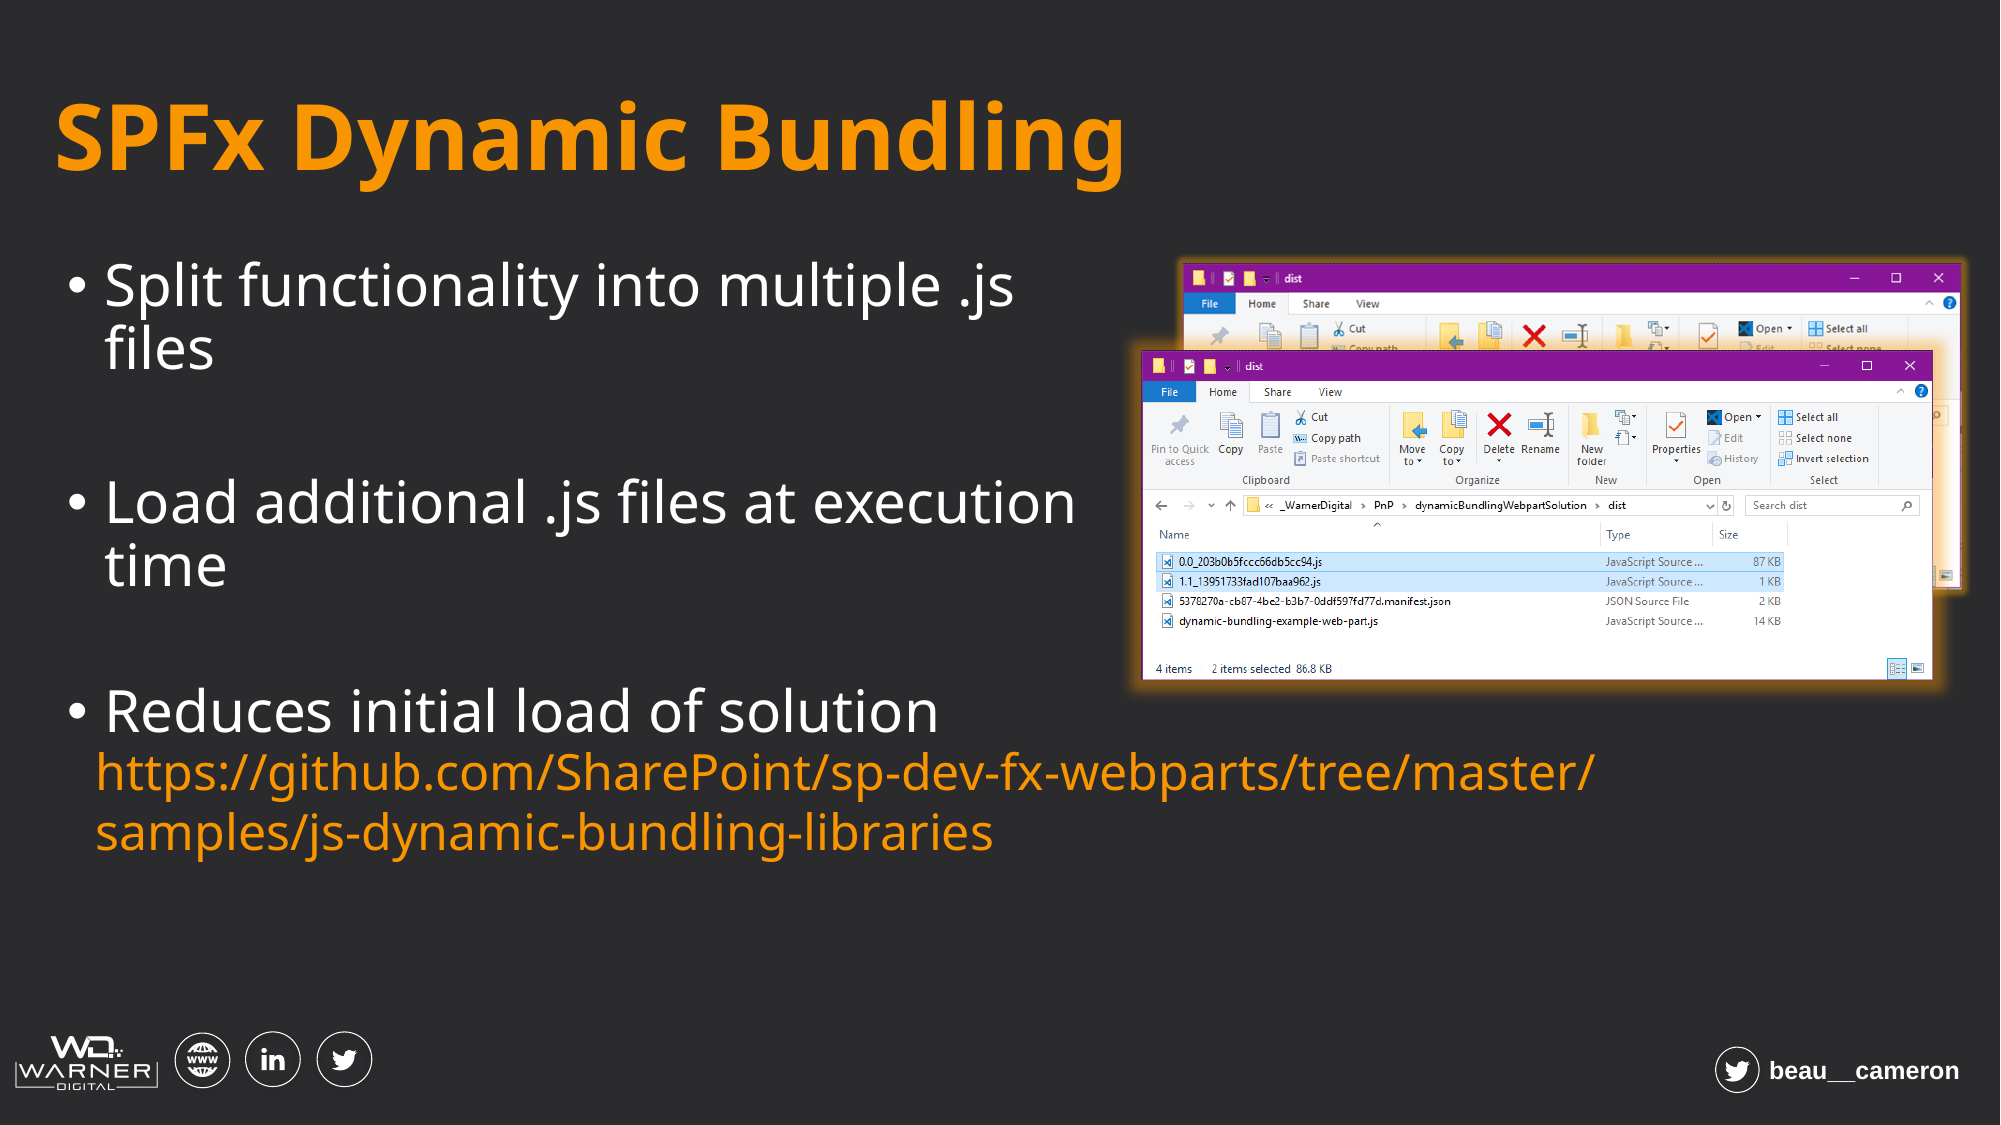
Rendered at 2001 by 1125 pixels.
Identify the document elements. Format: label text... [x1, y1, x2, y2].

text_box Split functionality into multiple .js files Load additional .js files at execution time Reduces initial load of solution [52, 249, 1112, 1033]
text_box https://github.com/SharePoint/sp-dev-fx-webparts/tree/master/samples/js-dynamic-bundling-libraries [80, 732, 1788, 868]
picture [1141, 248, 1975, 680]
picture [7, 1036, 175, 1094]
picture [187, 1042, 218, 1078]
text_box SPFx Dynamic Bundling [39, 31, 1846, 250]
